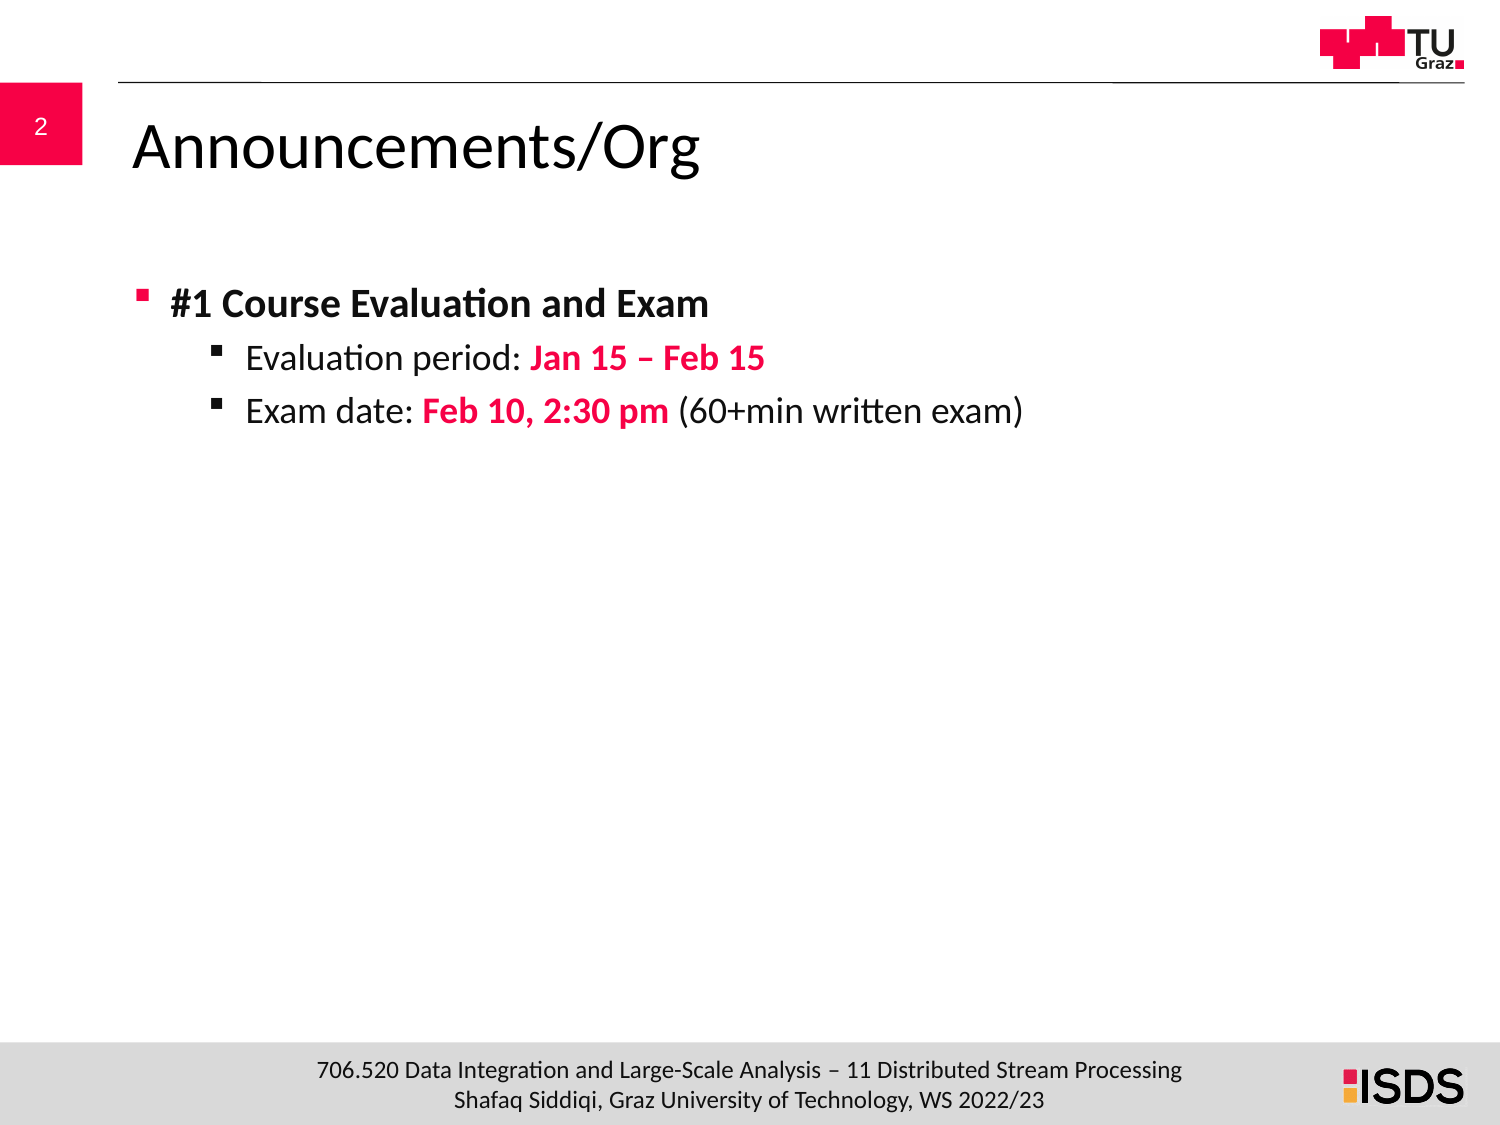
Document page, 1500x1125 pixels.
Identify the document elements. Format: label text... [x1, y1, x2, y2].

title Announcements/Org [118, 94, 1463, 215]
picture [1339, 1065, 1468, 1107]
list #1 Course Evaluation and Exam Evaluation period: Jan 15 – Feb 15 Exam date: Feb 10, 2:30 pm (60+min written exam) [118, 215, 1463, 1026]
picture [1320, 16, 1464, 69]
